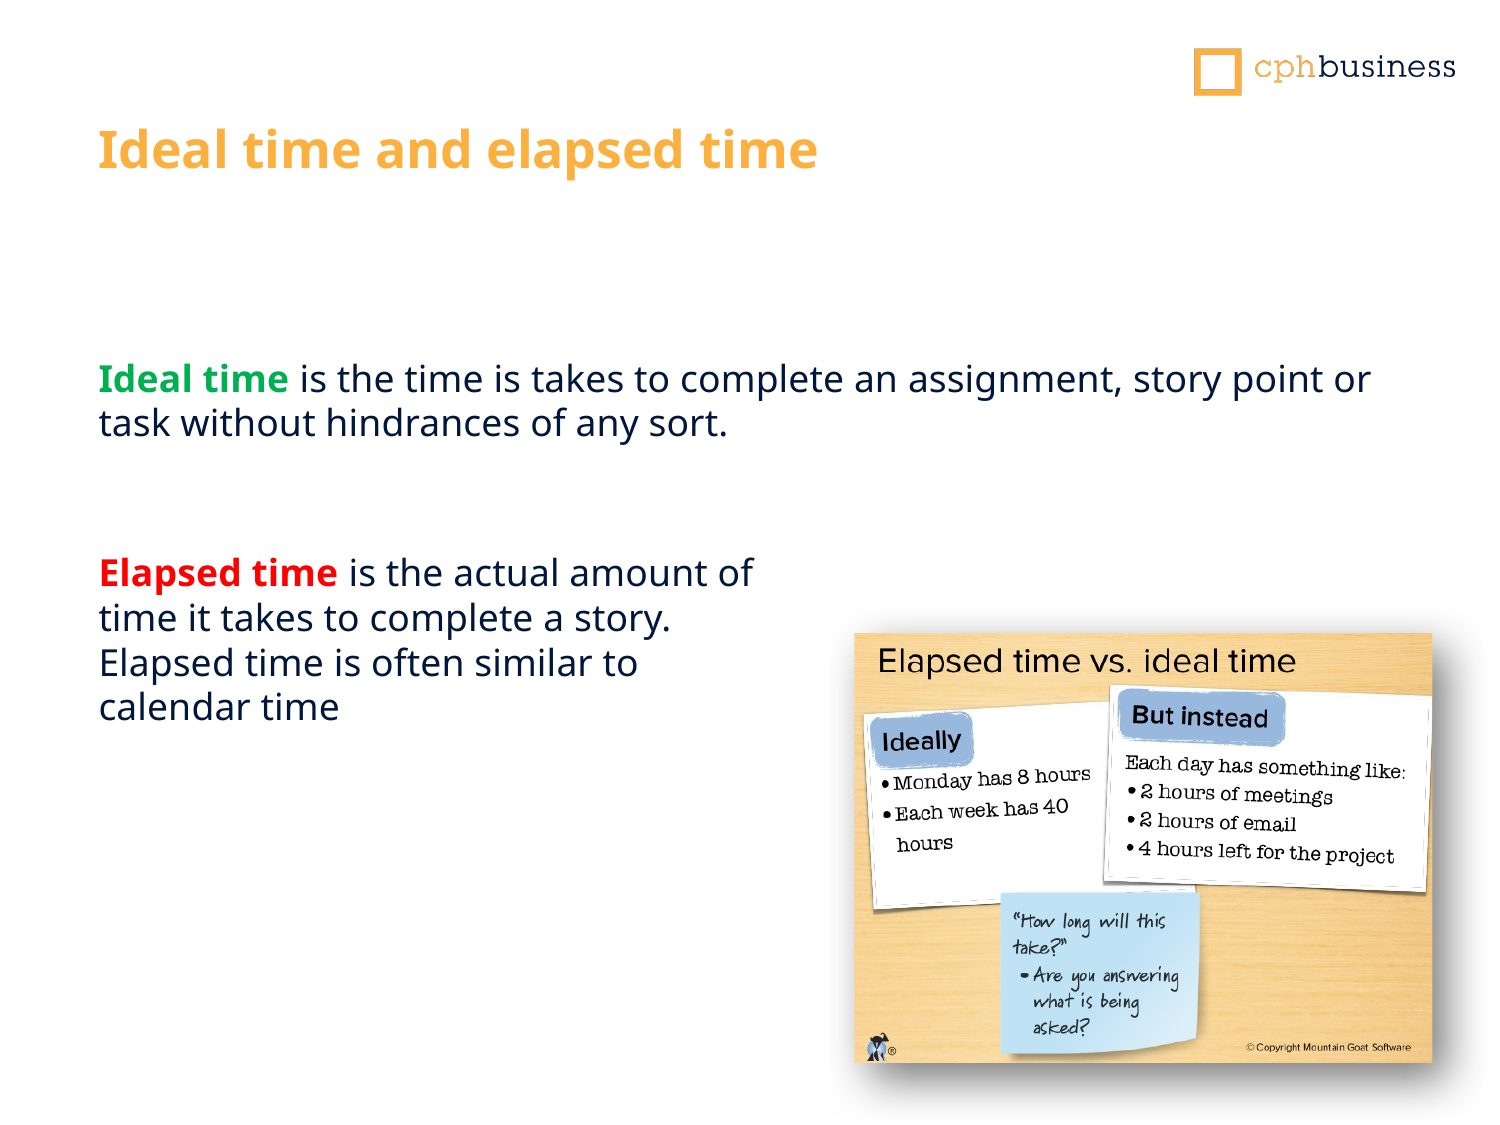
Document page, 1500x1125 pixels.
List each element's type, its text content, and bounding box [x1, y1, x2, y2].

picture [854, 632, 1433, 1064]
list Ideal time is the time is takes to complete an assignment, story point or task without hindrances of any sort. Elapsed time is the actual amount of time it takes to complete a story. Elapsed time is often similar to calendar time [83, 347, 1411, 967]
list Ideal time and elapsed time [83, 109, 1411, 298]
picture [1147, 1, 1500, 143]
